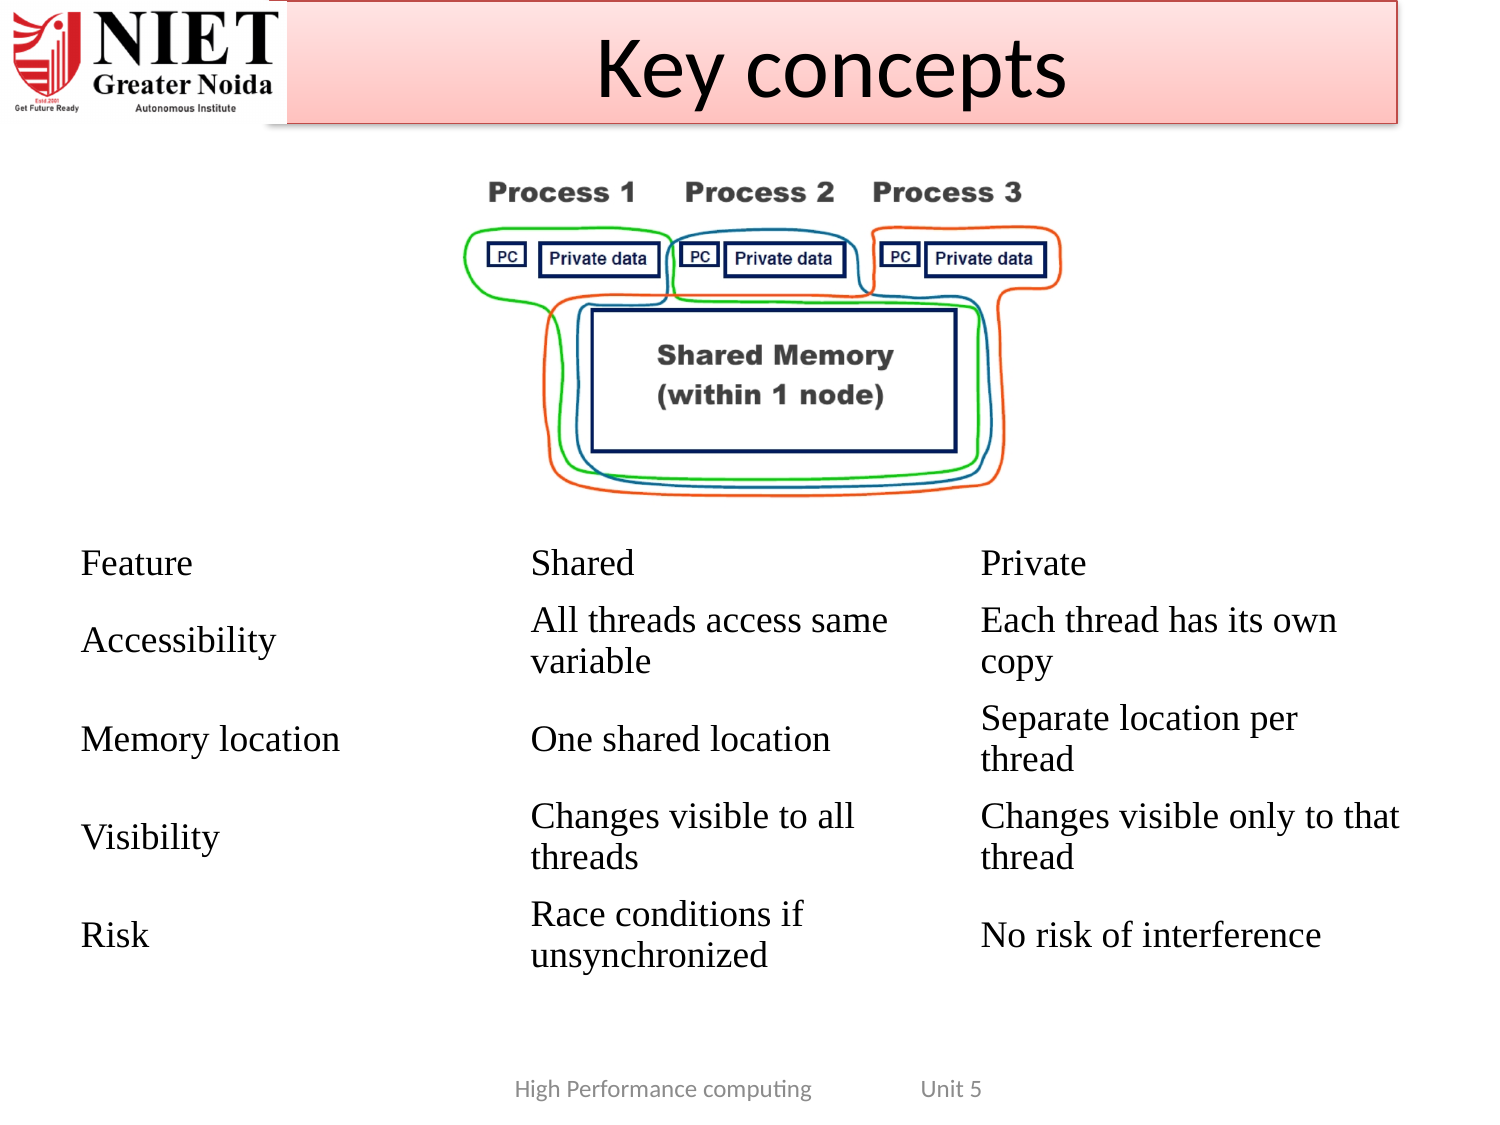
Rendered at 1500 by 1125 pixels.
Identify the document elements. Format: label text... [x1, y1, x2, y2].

table_cell No risk of interference [966, 885, 1416, 984]
picture [395, 144, 1170, 535]
table_cell All threads access same variable [516, 591, 966, 689]
table_header Shared [516, 543, 966, 591]
table_cell Memory location [66, 689, 516, 787]
table_header Feature [66, 535, 516, 591]
title Key concepts [288, 0, 1398, 124]
table_cell Race conditions if unsynchronized [516, 885, 966, 984]
table_cell Changes visible only to that thread [966, 787, 1416, 885]
table_cell Risk [66, 885, 516, 984]
table_cell Accessibility [66, 591, 516, 689]
table_cell Visibility [66, 787, 516, 885]
footer High Performance computing Unit 5 [262, 1057, 1156, 1118]
table_cell Separate location per thread [966, 689, 1416, 787]
table_header Private [966, 535, 1416, 591]
table_cell Changes visible to all threads [516, 787, 966, 885]
table_cell Each thread has its own copy [966, 591, 1416, 689]
table_cell One shared location [516, 689, 966, 787]
picture [0, 0, 288, 124]
